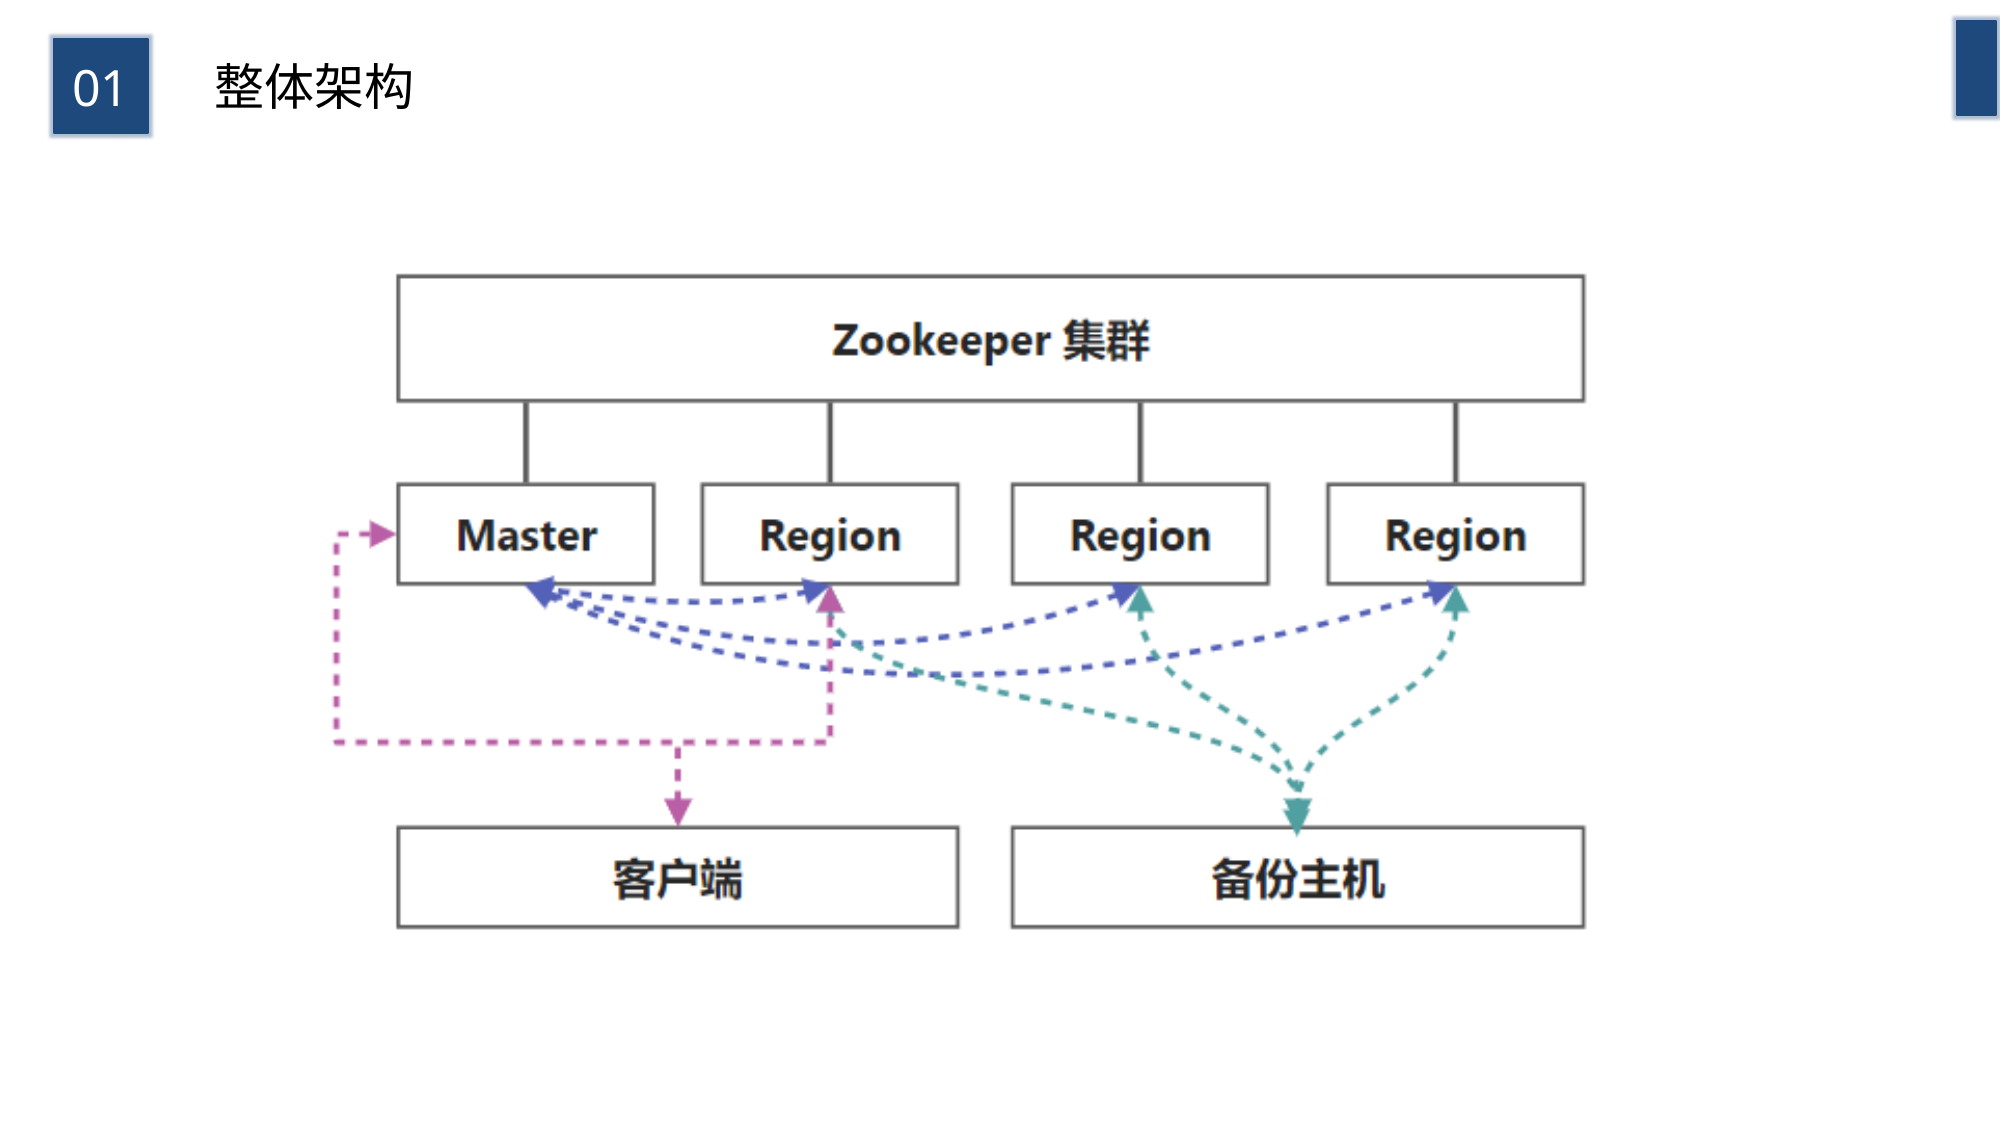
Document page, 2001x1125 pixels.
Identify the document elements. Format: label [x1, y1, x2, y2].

picture [290, 231, 1643, 964]
text_box [45, 20, 1997, 134]
